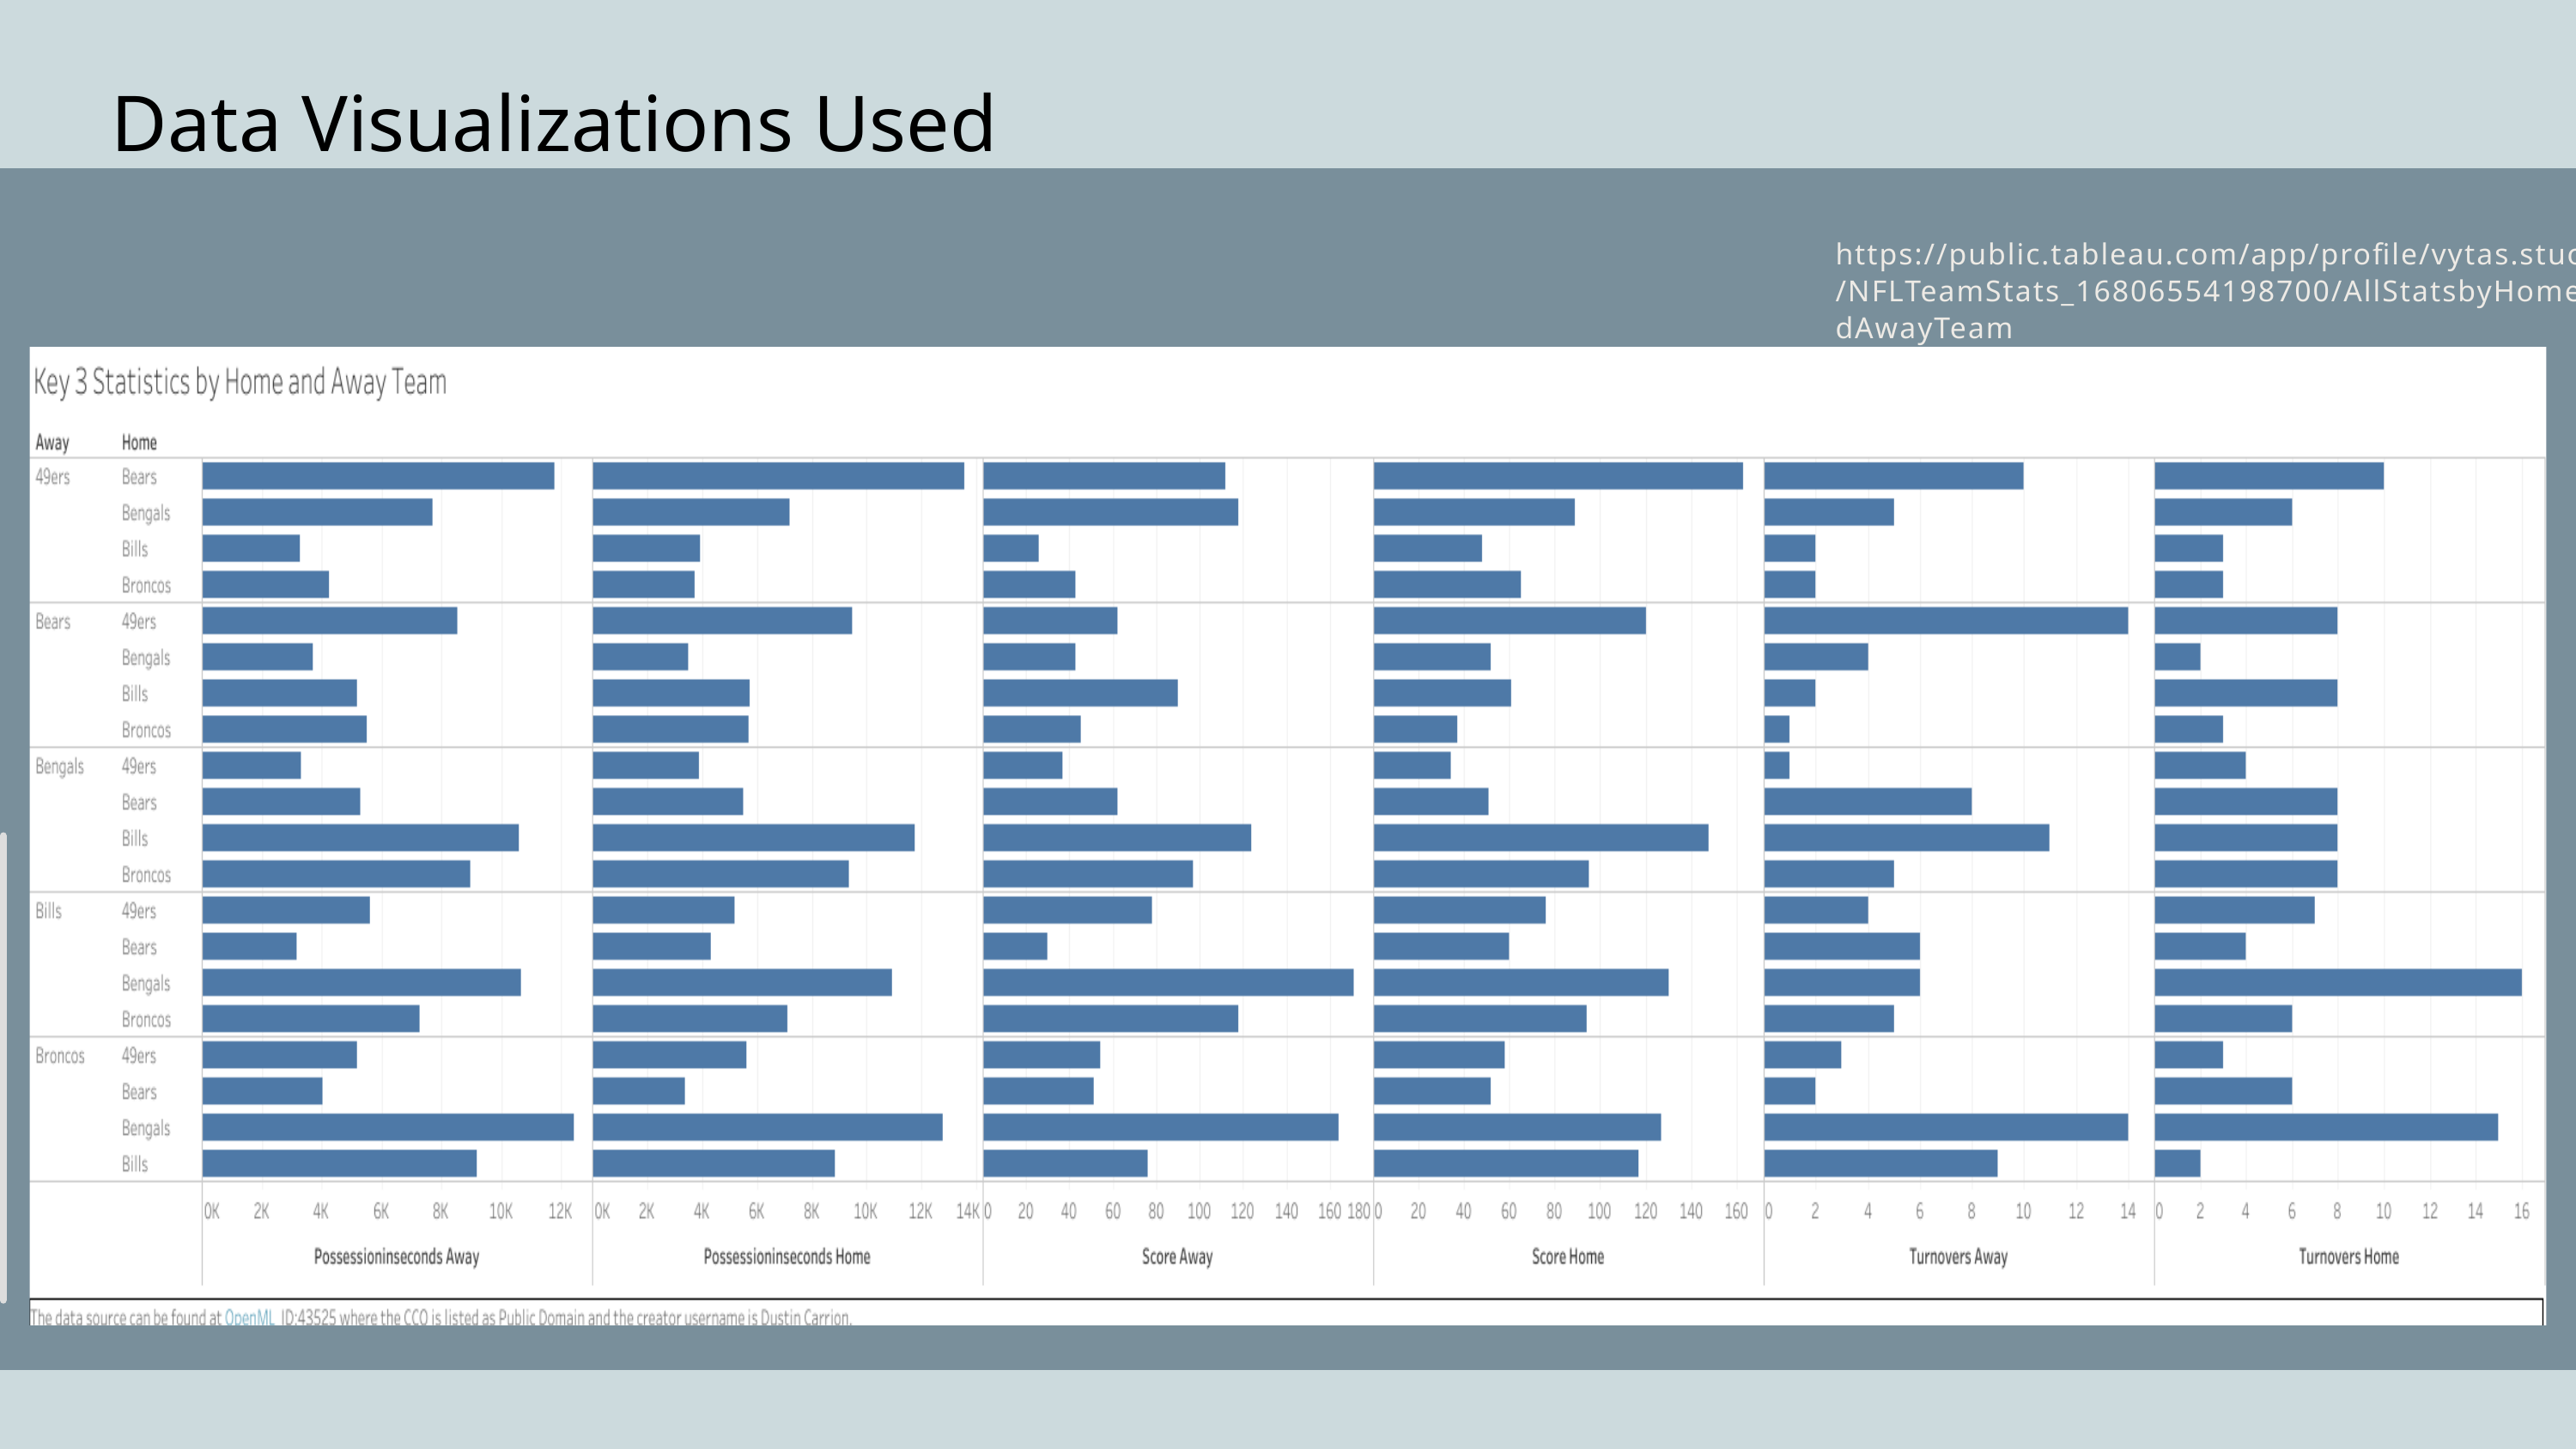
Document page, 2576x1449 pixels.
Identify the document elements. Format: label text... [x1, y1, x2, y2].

text_box Data Visualizations Used [90, 59, 1019, 165]
picture [29, 346, 2547, 1325]
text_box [0, 167, 2576, 1371]
